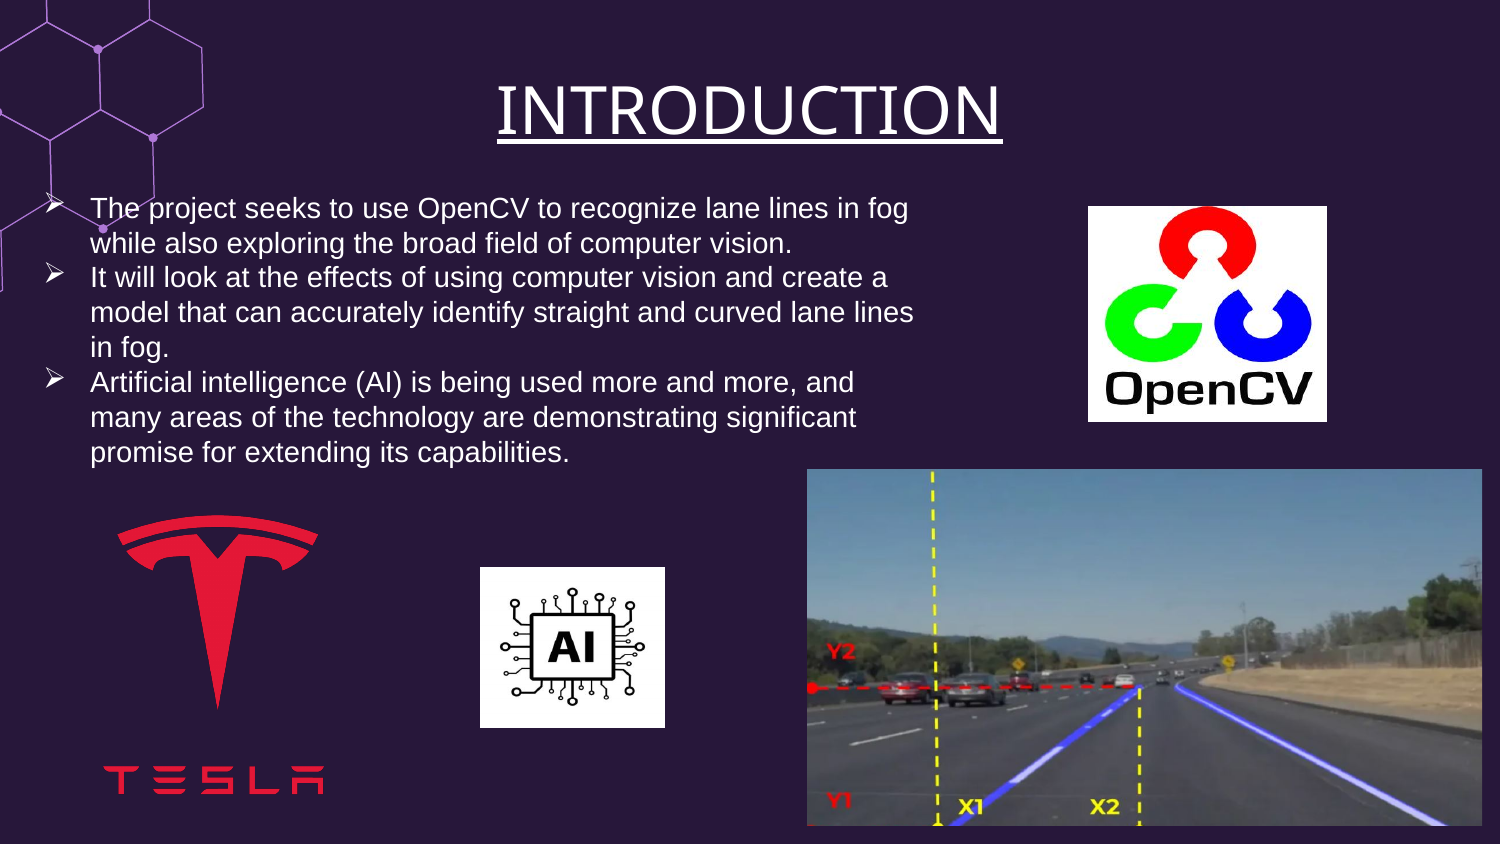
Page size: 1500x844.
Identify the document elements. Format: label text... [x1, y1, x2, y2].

picture [1087, 206, 1327, 423]
text_box The project seeks to use OpenCV to recognize lane lines in fog while also exploring the broad field of computer vision. It will look at the effects of using computer vision and create a model that can accurately identify straight and curved lane lines in fog. Artificial intelligence (AI) is being used more and more, and many areas of the technology are demonstrating significant promise for extending its capabilities. [28, 181, 933, 476]
picture [806, 469, 1483, 826]
picture [46, 491, 389, 826]
picture [480, 567, 666, 728]
title INTRODUCTION [118, 52, 1382, 147]
